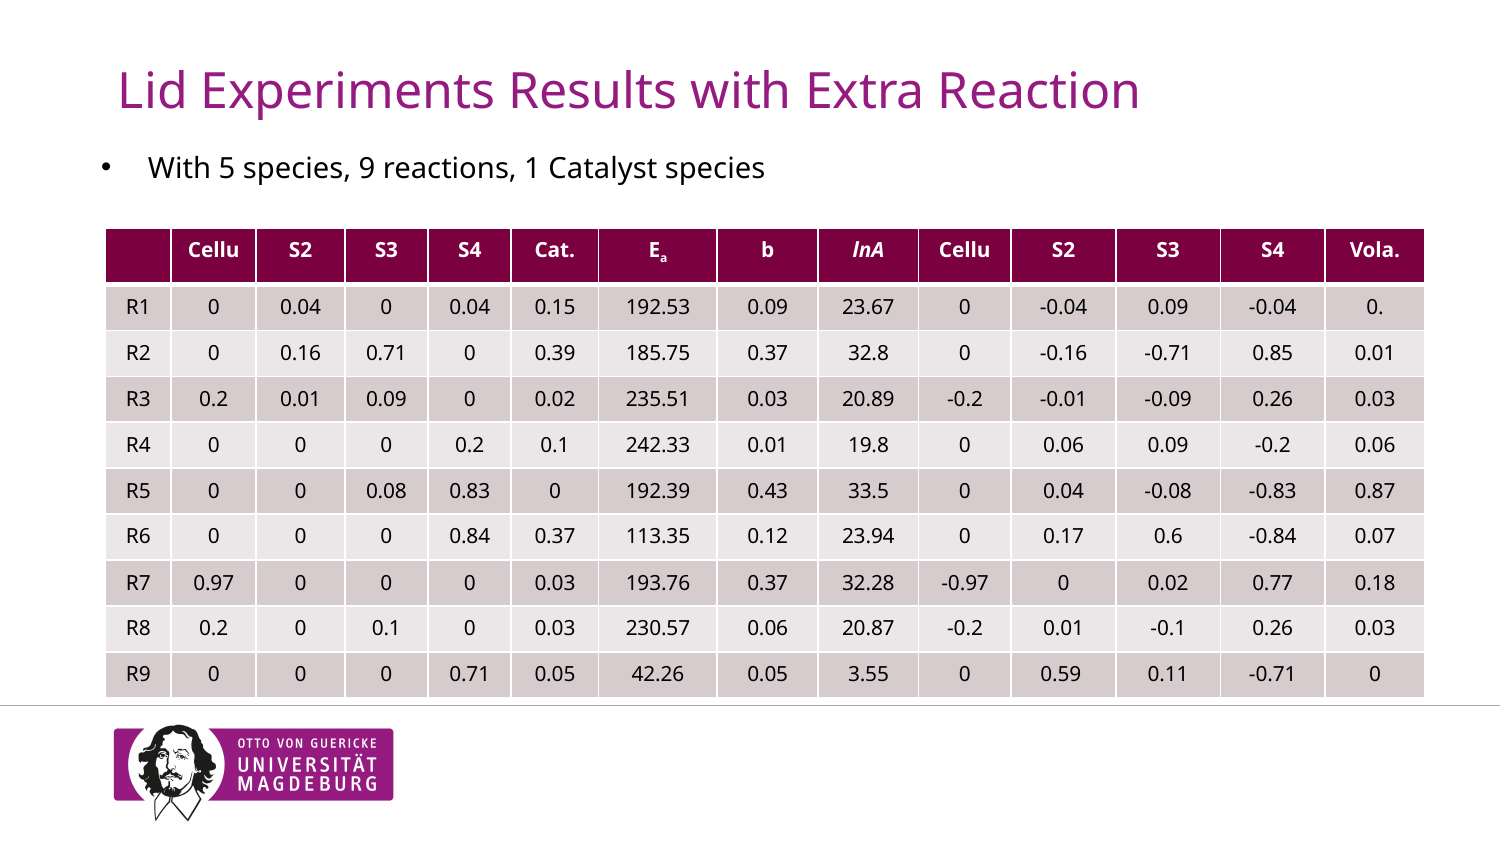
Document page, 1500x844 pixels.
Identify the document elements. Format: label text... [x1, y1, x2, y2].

table_cell 0 [429, 607, 510, 651]
table_cell 0.05 [512, 653, 598, 697]
table_cell 0.18 [1326, 561, 1424, 605]
table_cell 0 [257, 469, 344, 513]
table_cell 0.2 [429, 423, 510, 467]
table_cell 0.15 [512, 287, 598, 330]
table_header [106, 229, 170, 282]
table_cell 0 [346, 423, 427, 467]
table_cell 193.76 [599, 561, 716, 605]
table_cell 0 [172, 423, 255, 467]
table_cell -0.01 [1012, 377, 1115, 421]
table_cell R3 [106, 377, 170, 421]
table_cell 0.85 [1221, 331, 1324, 376]
table_cell 0 [429, 561, 510, 605]
table_cell 0.03 [1326, 377, 1424, 421]
table_cell -0.71 [1221, 653, 1324, 697]
table_cell 230.57 [599, 607, 716, 651]
table_cell 32.8 [819, 331, 918, 376]
table_cell R6 [106, 515, 170, 559]
table_cell R8 [106, 607, 170, 651]
table_cell 0.02 [512, 377, 598, 421]
table_header S2 [257, 229, 344, 282]
table_cell 0 [1326, 653, 1424, 697]
table_cell 19.8 [819, 423, 918, 467]
table_cell -0.2 [919, 607, 1010, 651]
table_cell 0.87 [1326, 469, 1424, 513]
table_cell R4 [106, 423, 170, 467]
table_cell -0.83 [1221, 469, 1324, 513]
table_cell R1 [106, 287, 170, 330]
table_cell 0. [1326, 287, 1424, 330]
table_cell 0.26 [1221, 377, 1324, 421]
table_cell 113.35 [599, 515, 716, 559]
table_cell 0 [346, 515, 427, 559]
table_cell 0.07 [1326, 515, 1424, 559]
table_cell 0.71 [346, 331, 427, 376]
table_cell 0.2 [172, 377, 255, 421]
table_cell 0.11 [1117, 653, 1220, 697]
table_cell 0.43 [718, 469, 817, 513]
table_cell 0 [346, 287, 427, 330]
table_cell 185.75 [599, 331, 716, 376]
table_cell -0.08 [1117, 469, 1220, 513]
table_cell 0.37 [718, 331, 817, 376]
table_cell 0.77 [1221, 561, 1324, 605]
table_cell 0.26 [1221, 607, 1324, 651]
table_cell 0.03 [512, 561, 598, 605]
table_cell 0 [919, 469, 1010, 513]
table_cell 0.97 [172, 561, 255, 605]
table_cell 0 [172, 653, 255, 697]
table_cell 0 [512, 469, 598, 513]
table_cell 0.06 [718, 607, 817, 651]
table_cell 0.16 [257, 331, 344, 376]
table_cell 0.03 [1326, 607, 1424, 651]
table_cell -0.71 [1117, 331, 1220, 376]
table_cell 0 [257, 561, 344, 605]
table_cell 0.37 [718, 561, 817, 605]
table_cell R2 [106, 331, 170, 376]
table_cell 0.1 [512, 423, 598, 467]
table_cell 23.67 [819, 287, 918, 330]
table_cell 0.39 [512, 331, 598, 376]
table_cell 0 [919, 423, 1010, 467]
table_cell 0 [919, 287, 1010, 330]
table_cell 0 [346, 561, 427, 605]
table_cell 0.37 [512, 515, 598, 559]
table_cell 0.04 [429, 287, 510, 330]
table_cell -0.84 [1221, 515, 1324, 559]
table_cell 242.33 [599, 423, 716, 467]
table_cell 0 [257, 653, 344, 697]
table_cell 20.87 [819, 607, 918, 651]
table_cell R5 [106, 469, 170, 513]
table_cell 0 [919, 515, 1010, 559]
table_header S4 [1221, 229, 1324, 282]
table_header Cellu [919, 229, 1010, 282]
table_header S3 [1117, 229, 1220, 282]
table_cell 0.2 [172, 607, 255, 651]
table_cell 0.09 [1117, 423, 1220, 467]
table_cell 33.5 [819, 469, 918, 513]
table_cell 0.05 [718, 653, 817, 697]
table_cell 0 [429, 377, 510, 421]
table_header lnA [819, 229, 918, 282]
table_cell -0.2 [919, 377, 1010, 421]
table_cell 0 [429, 331, 510, 376]
table_header Vola. [1326, 229, 1424, 282]
table_cell 0.12 [718, 515, 817, 559]
table_cell 0.01 [718, 423, 817, 467]
table_cell -0.09 [1117, 377, 1220, 421]
table_cell 0.03 [512, 607, 598, 651]
table_cell 0.04 [257, 287, 344, 330]
table_header S4 [429, 229, 510, 282]
table_cell 0.01 [257, 377, 344, 421]
table_header Ea [599, 229, 716, 282]
table_cell -0.1 [1117, 607, 1220, 651]
table_cell 0.01 [1012, 607, 1115, 651]
table_header S3 [346, 229, 427, 282]
title Lid Experiments Results with Extra Reaction [103, 45, 1397, 126]
table_cell R9 [106, 653, 170, 697]
table_cell 0 [172, 469, 255, 513]
table_cell -0.04 [1221, 287, 1324, 330]
table_cell 0.06 [1012, 423, 1115, 467]
table_cell 192.53 [599, 287, 716, 330]
table_cell 0.83 [429, 469, 510, 513]
table_cell 0 [172, 515, 255, 559]
table_cell 0.09 [346, 377, 427, 421]
table_cell 0.09 [1117, 287, 1220, 330]
table_cell 0.06 [1326, 423, 1424, 467]
table_cell 0 [257, 607, 344, 651]
table_cell 0.84 [429, 515, 510, 559]
table_cell 0.6 [1117, 515, 1220, 559]
table_cell 0 [919, 331, 1010, 376]
table_cell 235.51 [599, 377, 716, 421]
table_cell 0.01 [1326, 331, 1424, 376]
table_cell 0.71 [429, 653, 510, 697]
table_cell 0.04 [1012, 469, 1115, 513]
table_header Cat. [512, 229, 598, 282]
table_cell 192.39 [599, 469, 716, 513]
table_cell 0 [919, 653, 1010, 697]
table_cell R7 [106, 561, 170, 605]
table_cell 42.26 [599, 653, 716, 697]
table_cell 0 [346, 653, 427, 697]
table_cell 0 [257, 515, 344, 559]
table_header b [718, 229, 817, 282]
picture [99, 710, 408, 836]
table_cell 0.09 [718, 287, 817, 330]
table_cell -0.2 [1221, 423, 1324, 467]
table_cell 0.02 [1117, 561, 1220, 605]
table_cell 3.55 [819, 653, 918, 697]
table_cell 0 [257, 423, 344, 467]
table_cell -0.16 [1012, 331, 1115, 376]
table_cell 0.03 [718, 377, 817, 421]
text_box With 5 species, 9 reactions, 1 Catalyst species [86, 141, 1411, 192]
table_cell 32.28 [819, 561, 918, 605]
table_cell 0.1 [346, 607, 427, 651]
table_header S2 [1012, 229, 1115, 282]
table_cell -0.04 [1012, 287, 1115, 330]
table_cell 0 [172, 287, 255, 330]
table_header Cellu [172, 229, 255, 282]
table_cell 0.17 [1012, 515, 1115, 559]
table_cell 23.94 [819, 515, 918, 559]
table_cell 0 [172, 331, 255, 376]
table_cell -0.97 [919, 561, 1010, 605]
table_cell 20.89 [819, 377, 918, 421]
table_cell 0 [1012, 561, 1115, 605]
table_cell 0.08 [346, 469, 427, 513]
table_cell 0.59 [1012, 653, 1115, 697]
